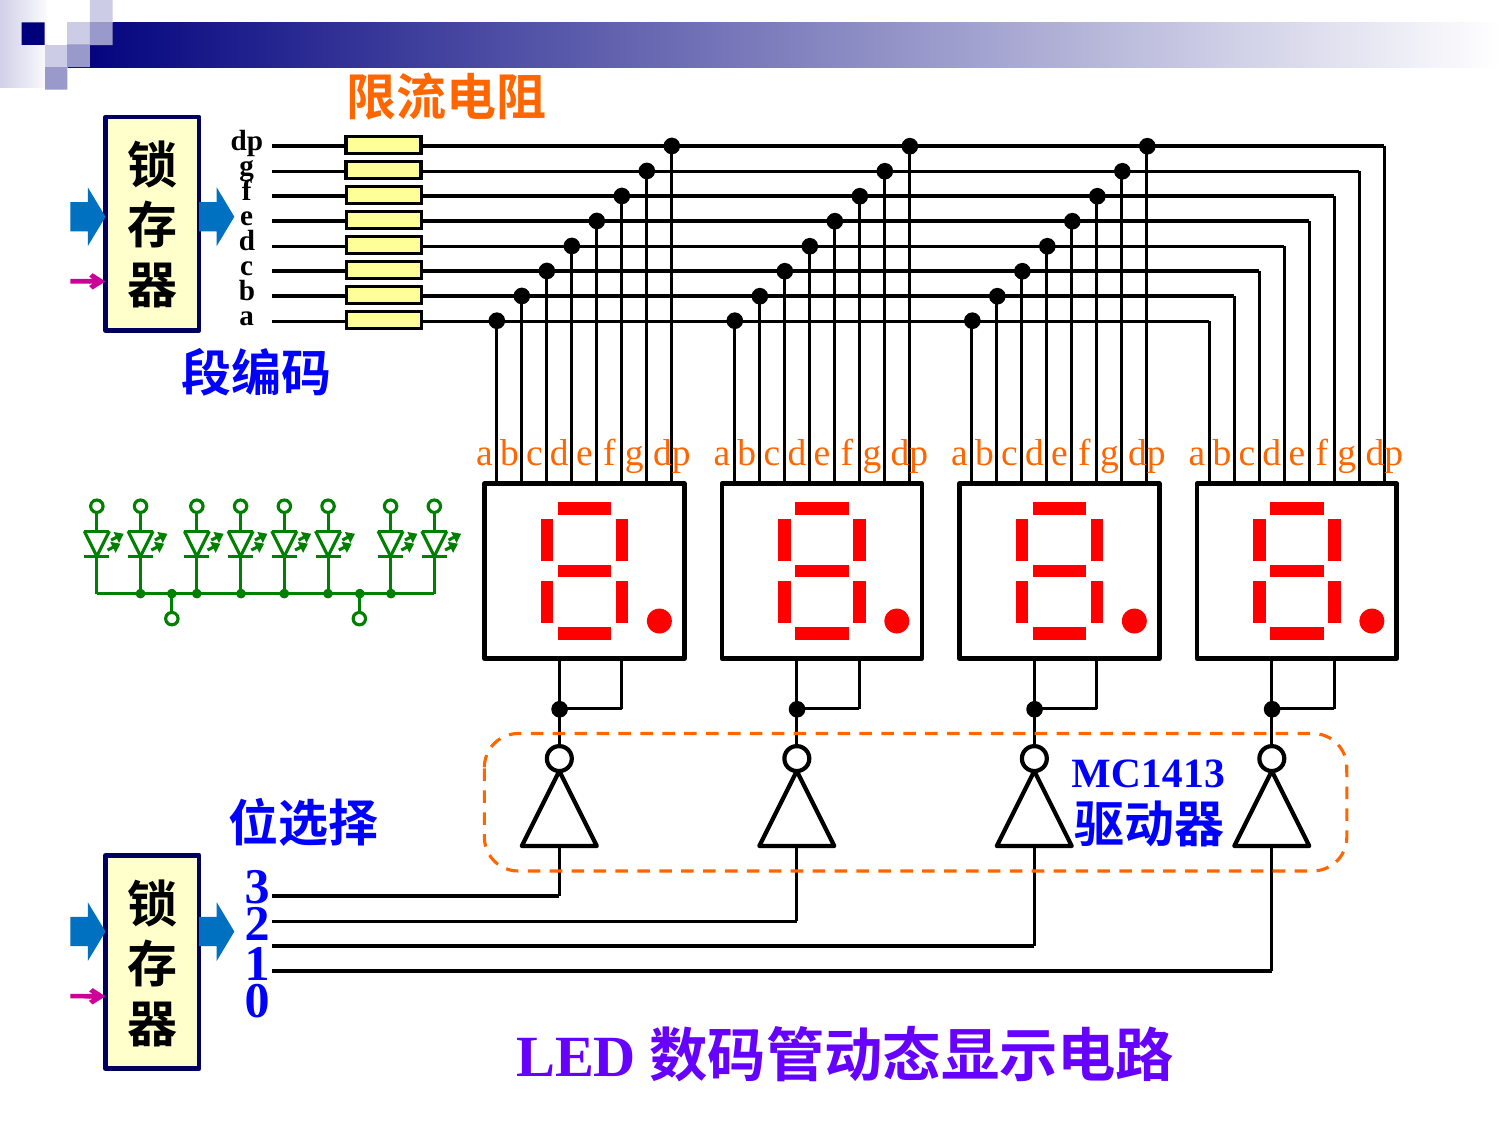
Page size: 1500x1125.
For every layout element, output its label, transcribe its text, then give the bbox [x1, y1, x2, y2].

text_box 段编码 [150, 333, 364, 409]
text_box [346, 311, 422, 320]
text_box [346, 261, 422, 270]
text_box [346, 286, 422, 295]
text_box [759, 745, 835, 847]
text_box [728, 139, 917, 328]
text_box 位选择 [197, 783, 411, 859]
text_box 锁存器 [105, 117, 200, 331]
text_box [490, 139, 679, 328]
text_box [346, 211, 422, 220]
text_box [459, 395, 695, 747]
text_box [84, 499, 462, 626]
text_box 1 [218, 922, 285, 960]
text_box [965, 139, 1154, 328]
text_box [484, 754, 1347, 872]
text_box [70, 902, 106, 961]
text_box [346, 136, 422, 145]
text_box MC1413 [1076, 754, 1228, 785]
text_box 2 [209, 883, 285, 922]
text_box 0 [209, 960, 285, 1036]
text_box dp g f e d c b a [209, 124, 285, 333]
text_box 1 [209, 947, 216, 960]
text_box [996, 745, 1072, 847]
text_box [696, 395, 933, 747]
text_box 限流电阻 [309, 58, 585, 134]
text_box [199, 902, 235, 961]
text_box [346, 236, 422, 245]
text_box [1234, 745, 1310, 847]
text_box [70, 187, 106, 247]
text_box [1171, 395, 1423, 747]
text_box [346, 186, 422, 195]
text_box LED数码管动态显示电路 [471, 1010, 1219, 1096]
text_box [346, 161, 422, 170]
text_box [521, 745, 598, 847]
text_box 3 [209, 859, 285, 883]
text_box 驱动器 [1042, 785, 1256, 860]
text_box 锁存器 [105, 855, 200, 1069]
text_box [934, 395, 1170, 747]
text_box [199, 187, 235, 247]
